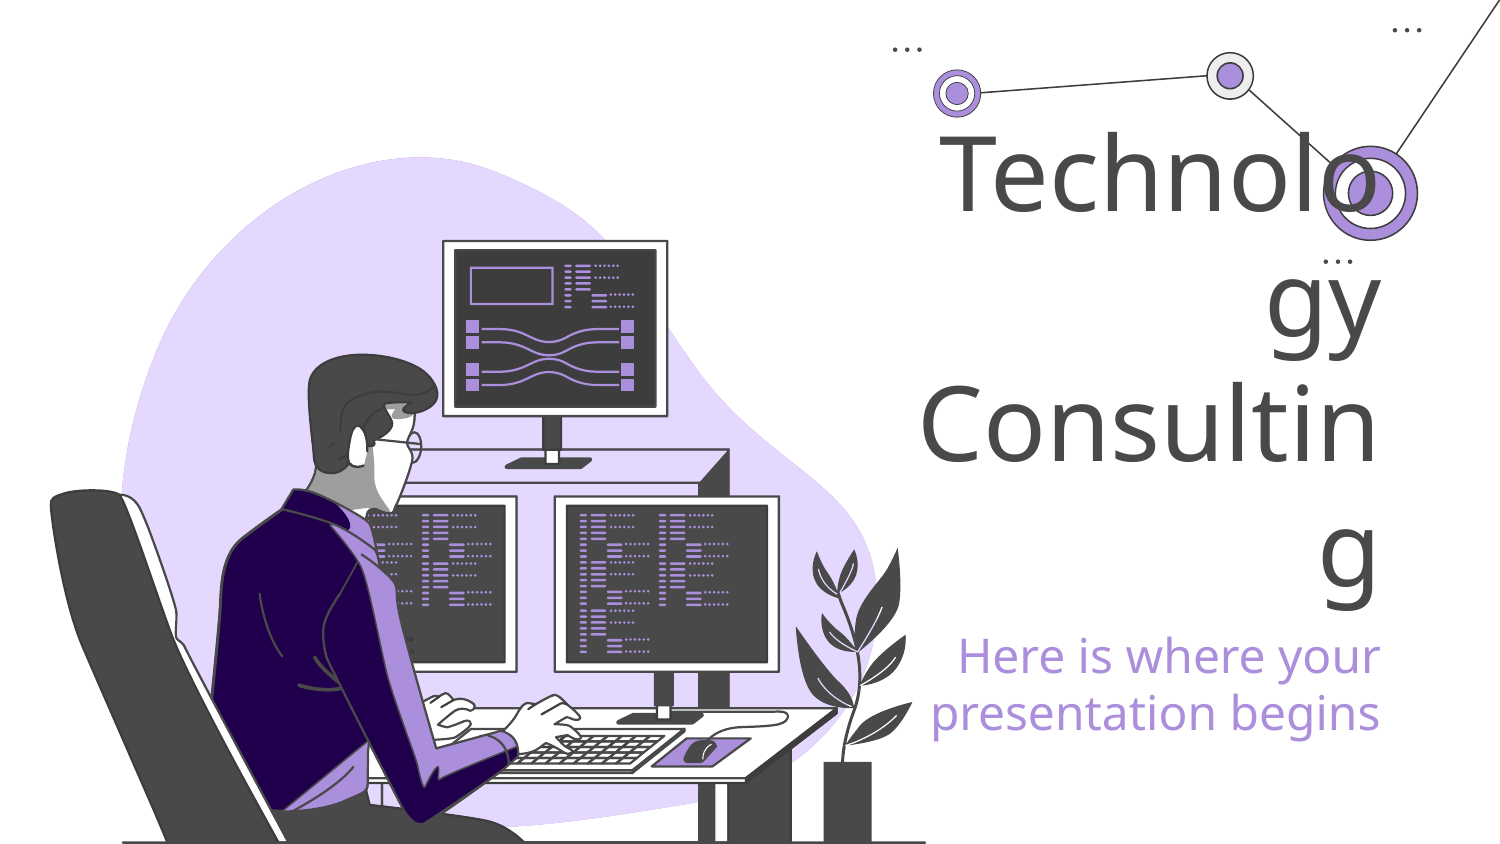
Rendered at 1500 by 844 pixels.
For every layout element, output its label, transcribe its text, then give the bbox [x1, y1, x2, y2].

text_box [49, 157, 927, 844]
subtitle Here is where your presentation begins [932, 610, 1397, 758]
title Technology Consulting [932, 328, 1397, 610]
